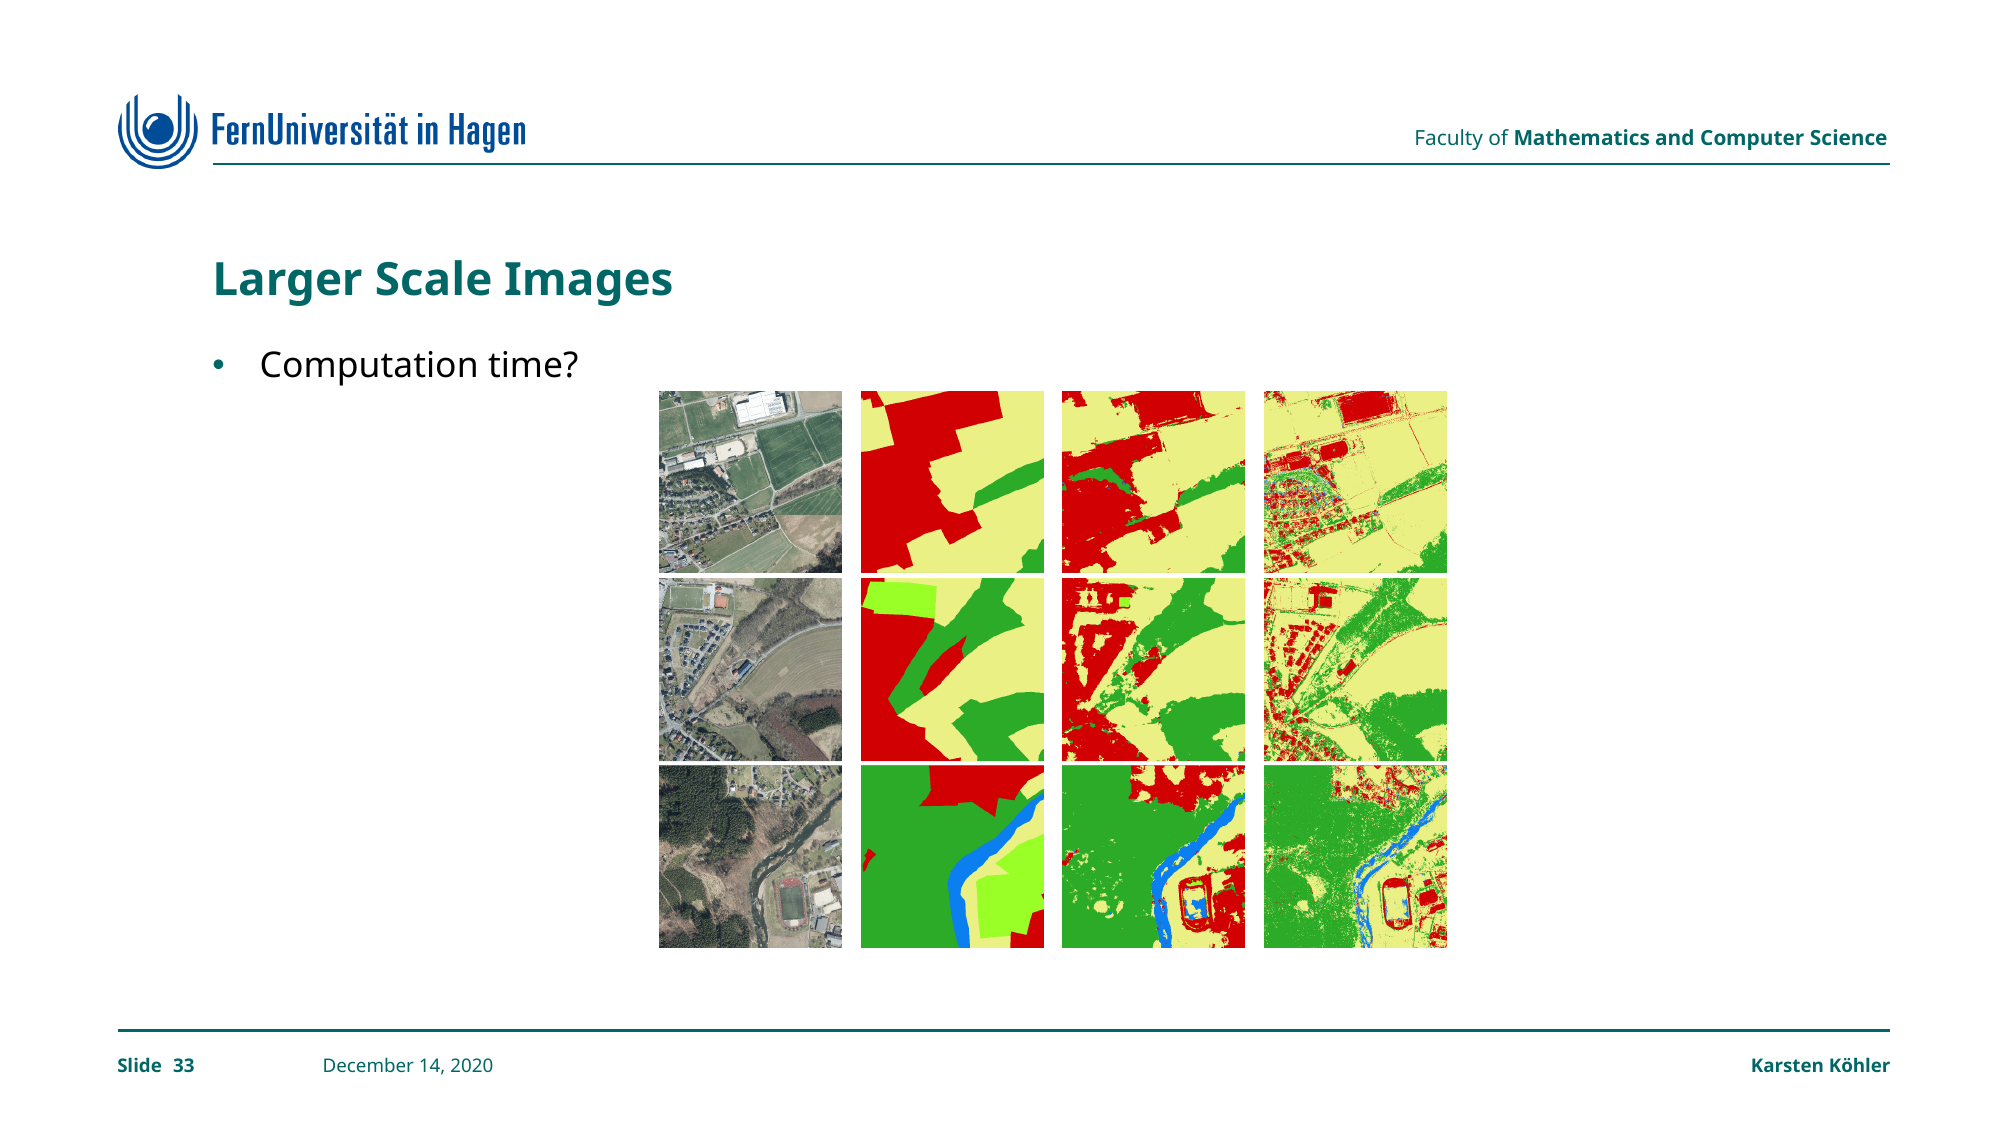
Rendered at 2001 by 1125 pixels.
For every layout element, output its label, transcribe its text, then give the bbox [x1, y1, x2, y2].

picture [118, 94, 525, 169]
list Computation time? [212, 342, 1890, 988]
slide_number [322, 1054, 528, 1094]
footer Karsten Köhler [595, 1054, 1891, 1094]
slide_number 33 [173, 1054, 280, 1094]
picture [646, 374, 1456, 956]
title Larger Scale Images [212, 249, 1890, 315]
